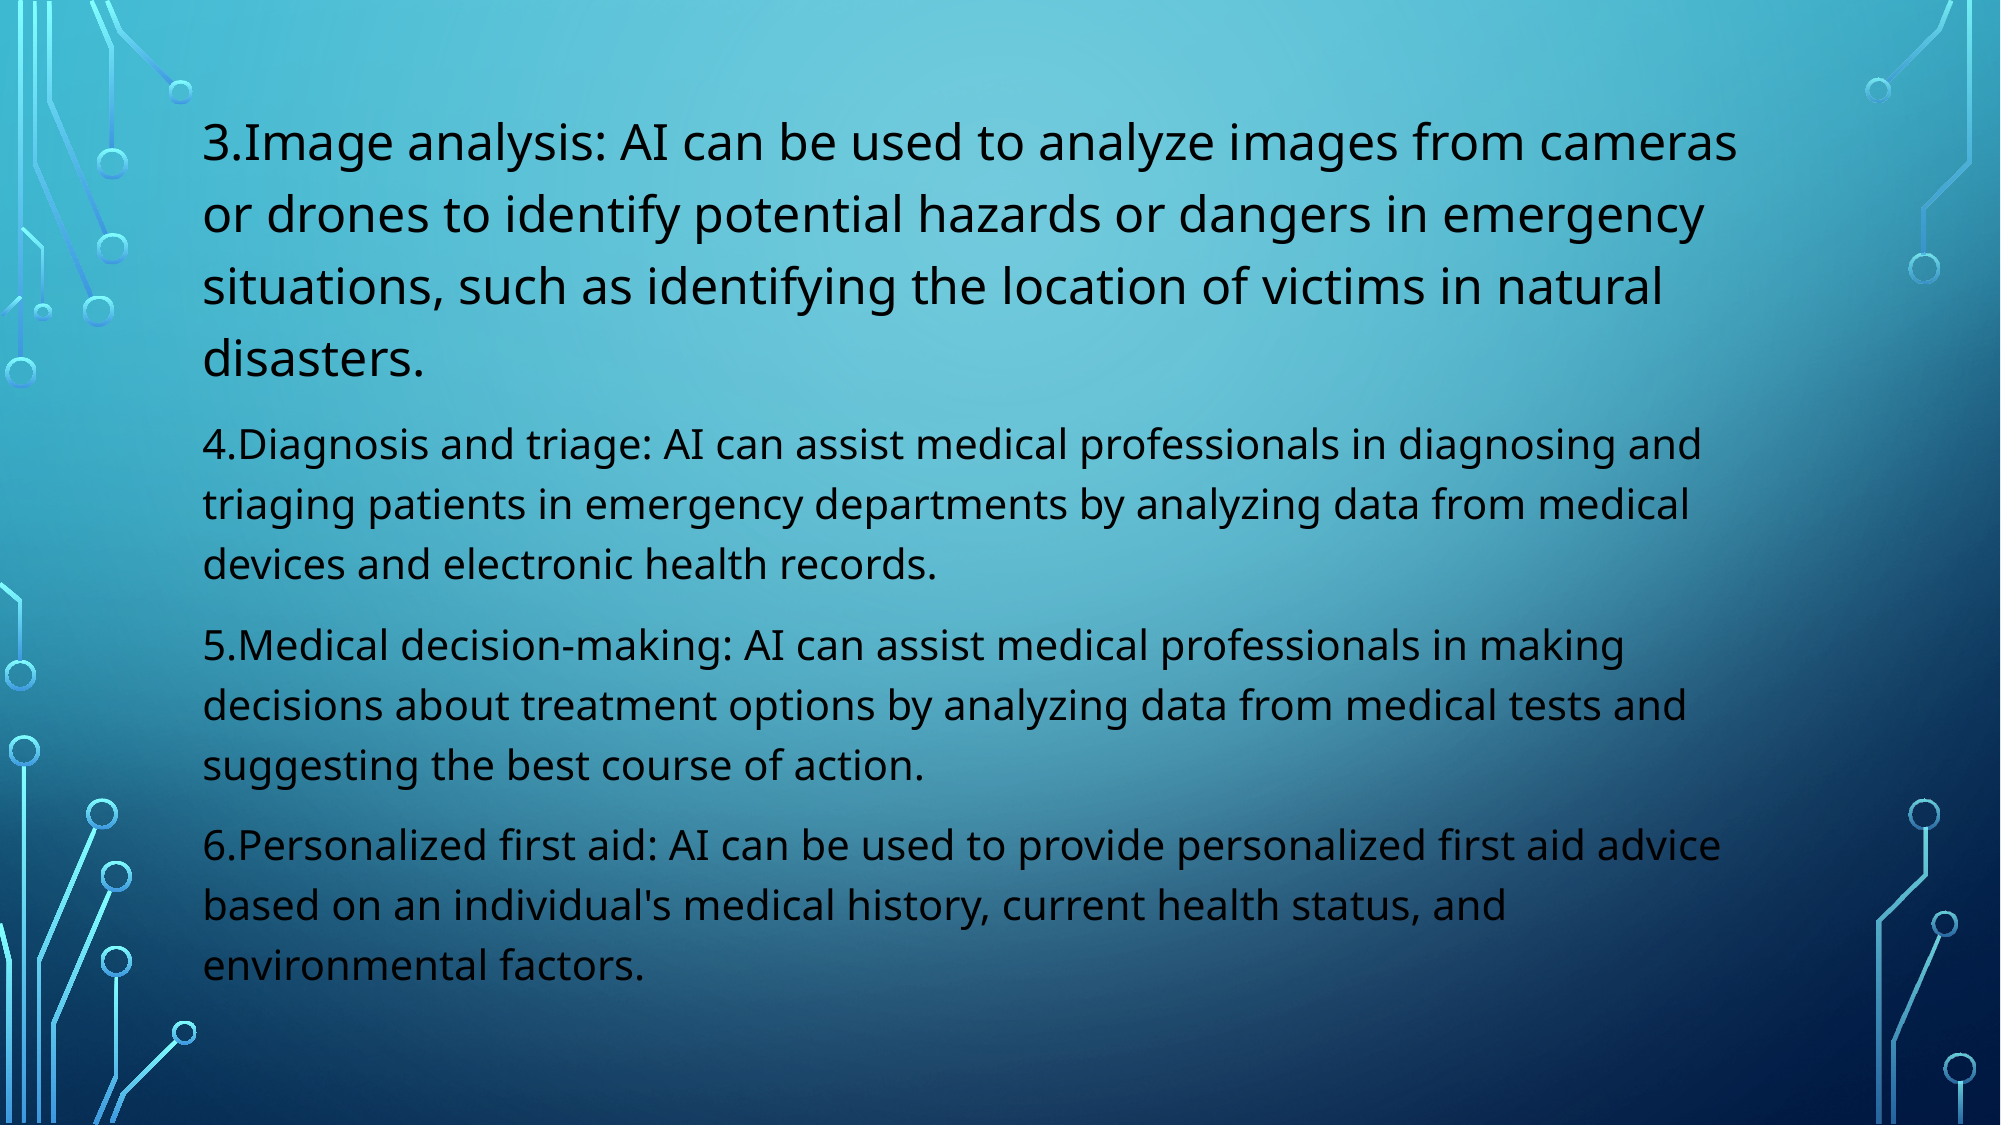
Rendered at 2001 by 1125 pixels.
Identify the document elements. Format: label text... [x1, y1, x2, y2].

list 3.Image analysis: AI can be used to analyze images from cameras or drones to identify potential hazards or dangers in emergency situations, such as identifying the location of victims in natural disasters. 4.Diagnosis and triage: AI can assist medical professionals in diagnosing and triaging patients in emergency departments by analyzing data from medical devices and electronic health records. 5.Medical decision-making: AI can assist medical professionals in making decisions about treatment options by analyzing data from medical tests and suggesting the best course of action. 6.Personalized first aid: AI can be used to provide personalized first aid advice based on an individual's medical history, current health status, and environmental factors. [187, 91, 1813, 1075]
